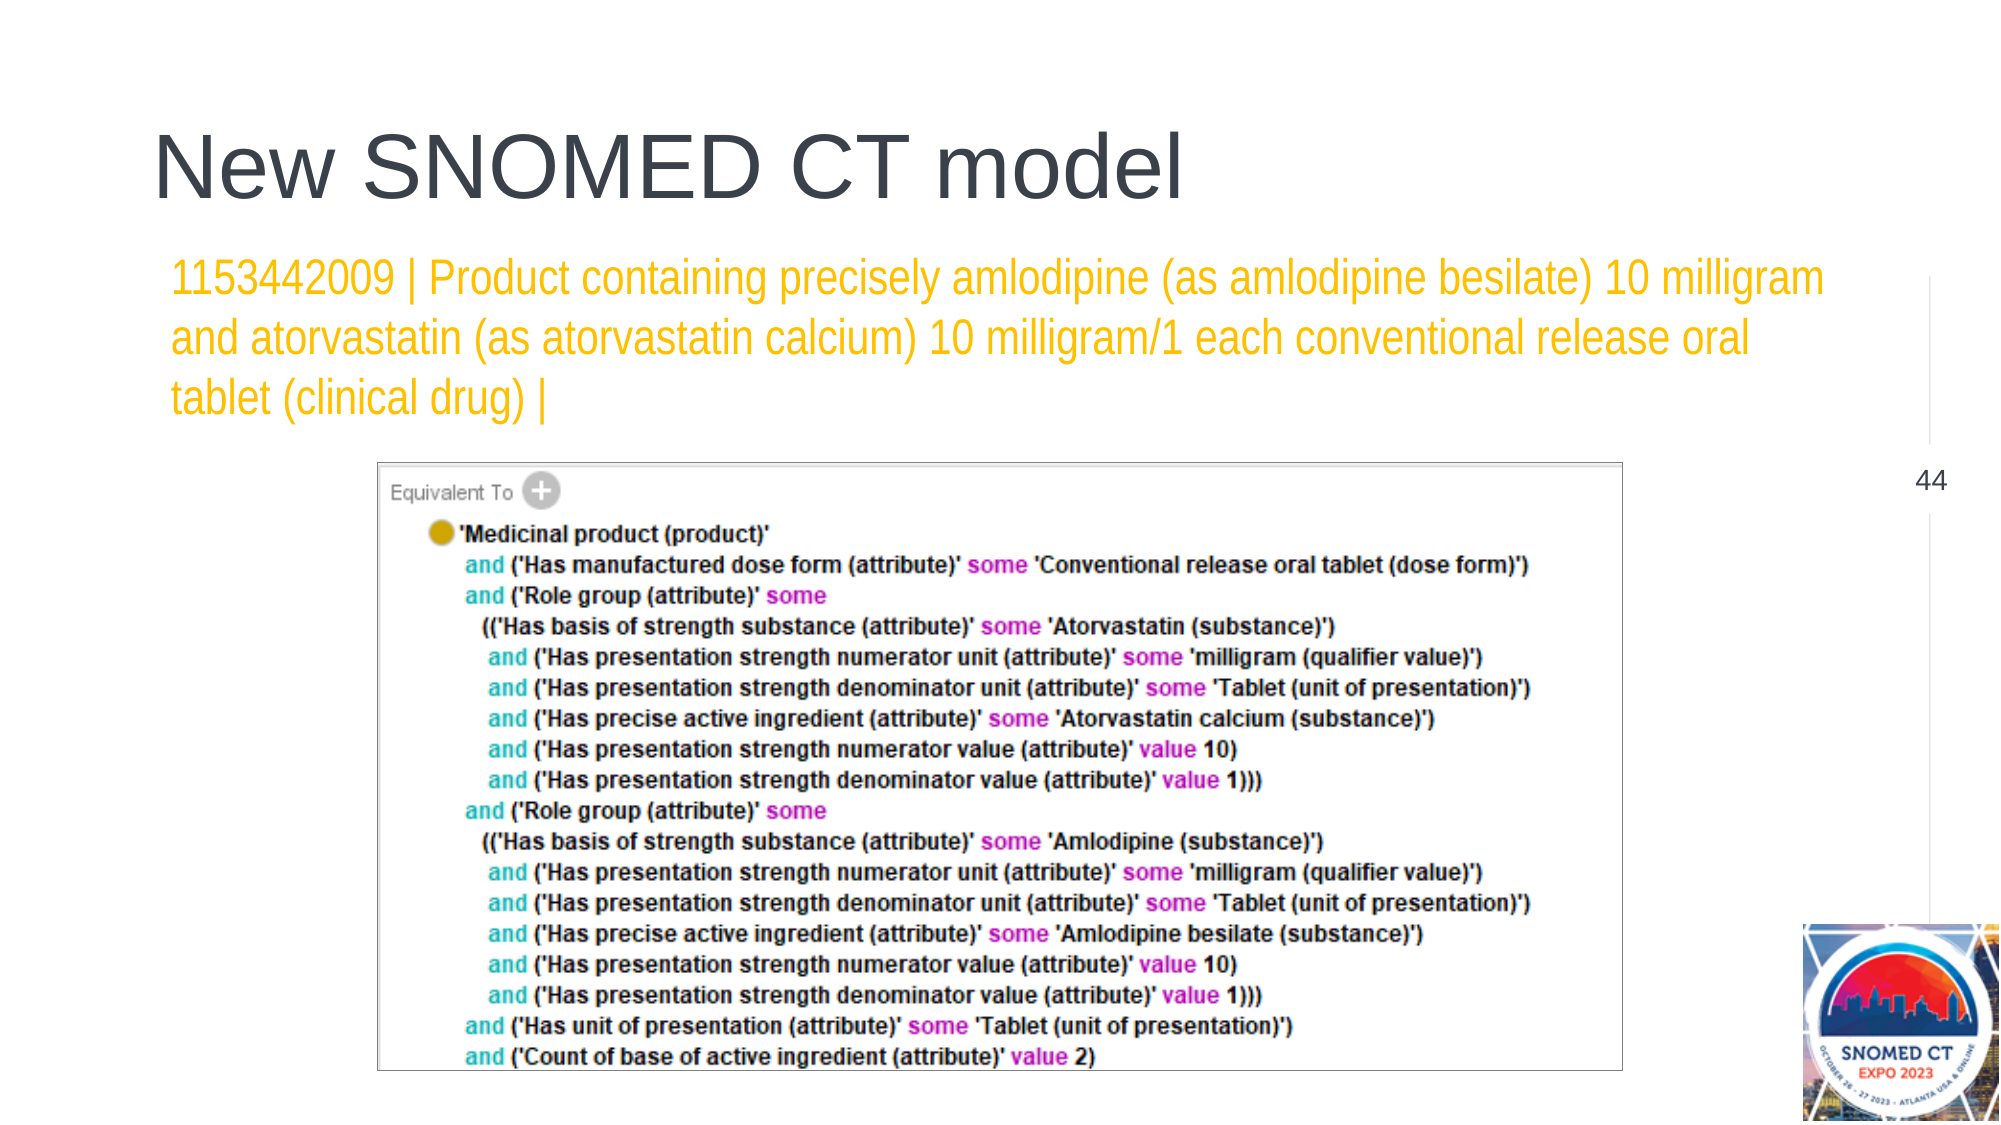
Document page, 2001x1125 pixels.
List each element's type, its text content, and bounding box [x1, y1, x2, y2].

picture [376, 462, 1624, 1071]
title New SNOMED CT model [137, 59, 1863, 278]
text_box 1153442009 | Product containing precisely amlodipine (as amlodipine besilate) 10 milligram and atorvastatin (as atorvastatin calcium) 10 milligram/1 each conventional release oral tablet (clinical drug) | [156, 237, 1844, 433]
picture [1803, 924, 1999, 1121]
